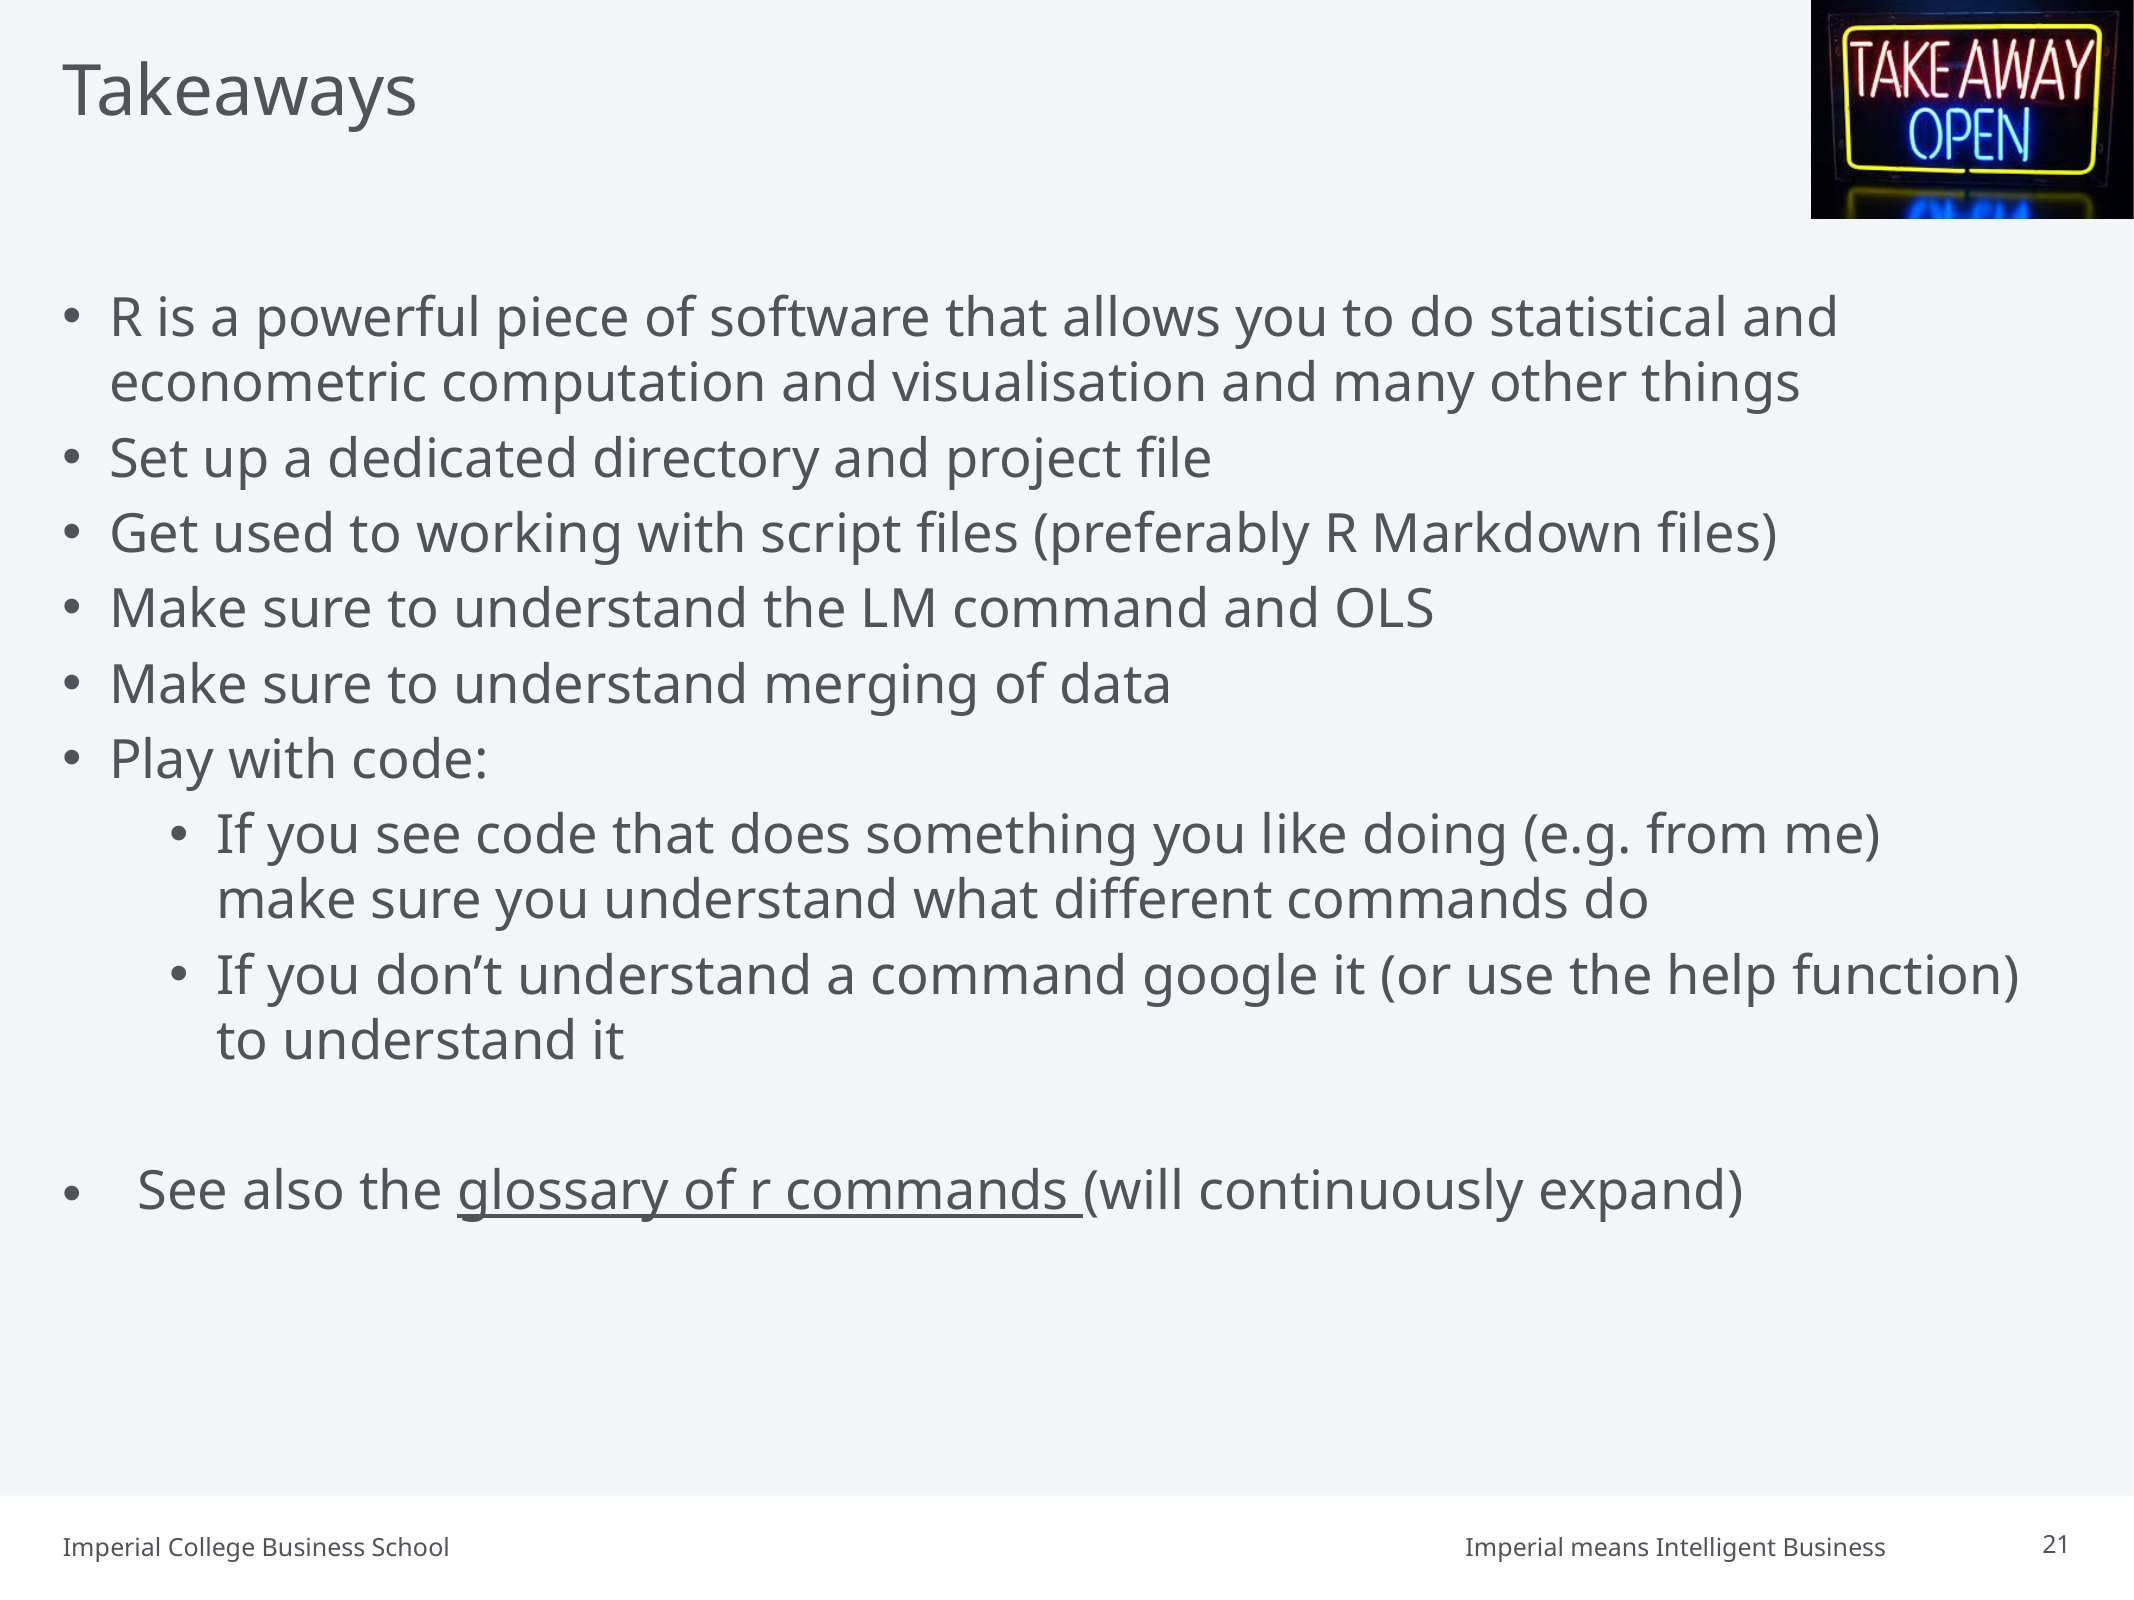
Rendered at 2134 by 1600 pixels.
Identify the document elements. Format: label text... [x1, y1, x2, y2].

title Takeaways [62, 50, 1811, 195]
picture [1811, 0, 2134, 219]
text_box R is a powerful piece of software that allows you to do statistical and econometric computation and visualisation and many other things Set up a dedicated directory and project file Get used to working with script files (preferably R Markdown files) Make sure to understand the LM command and OLS Make sure to understand merging of data Play with code: If you see code that does something you like doing (e.g. from me) make sure you understand what different commands do If you don’t understand a command google it (or use the help function) to understand it See also the glossary of r commands (will continuously expand) [62, 282, 2023, 1306]
